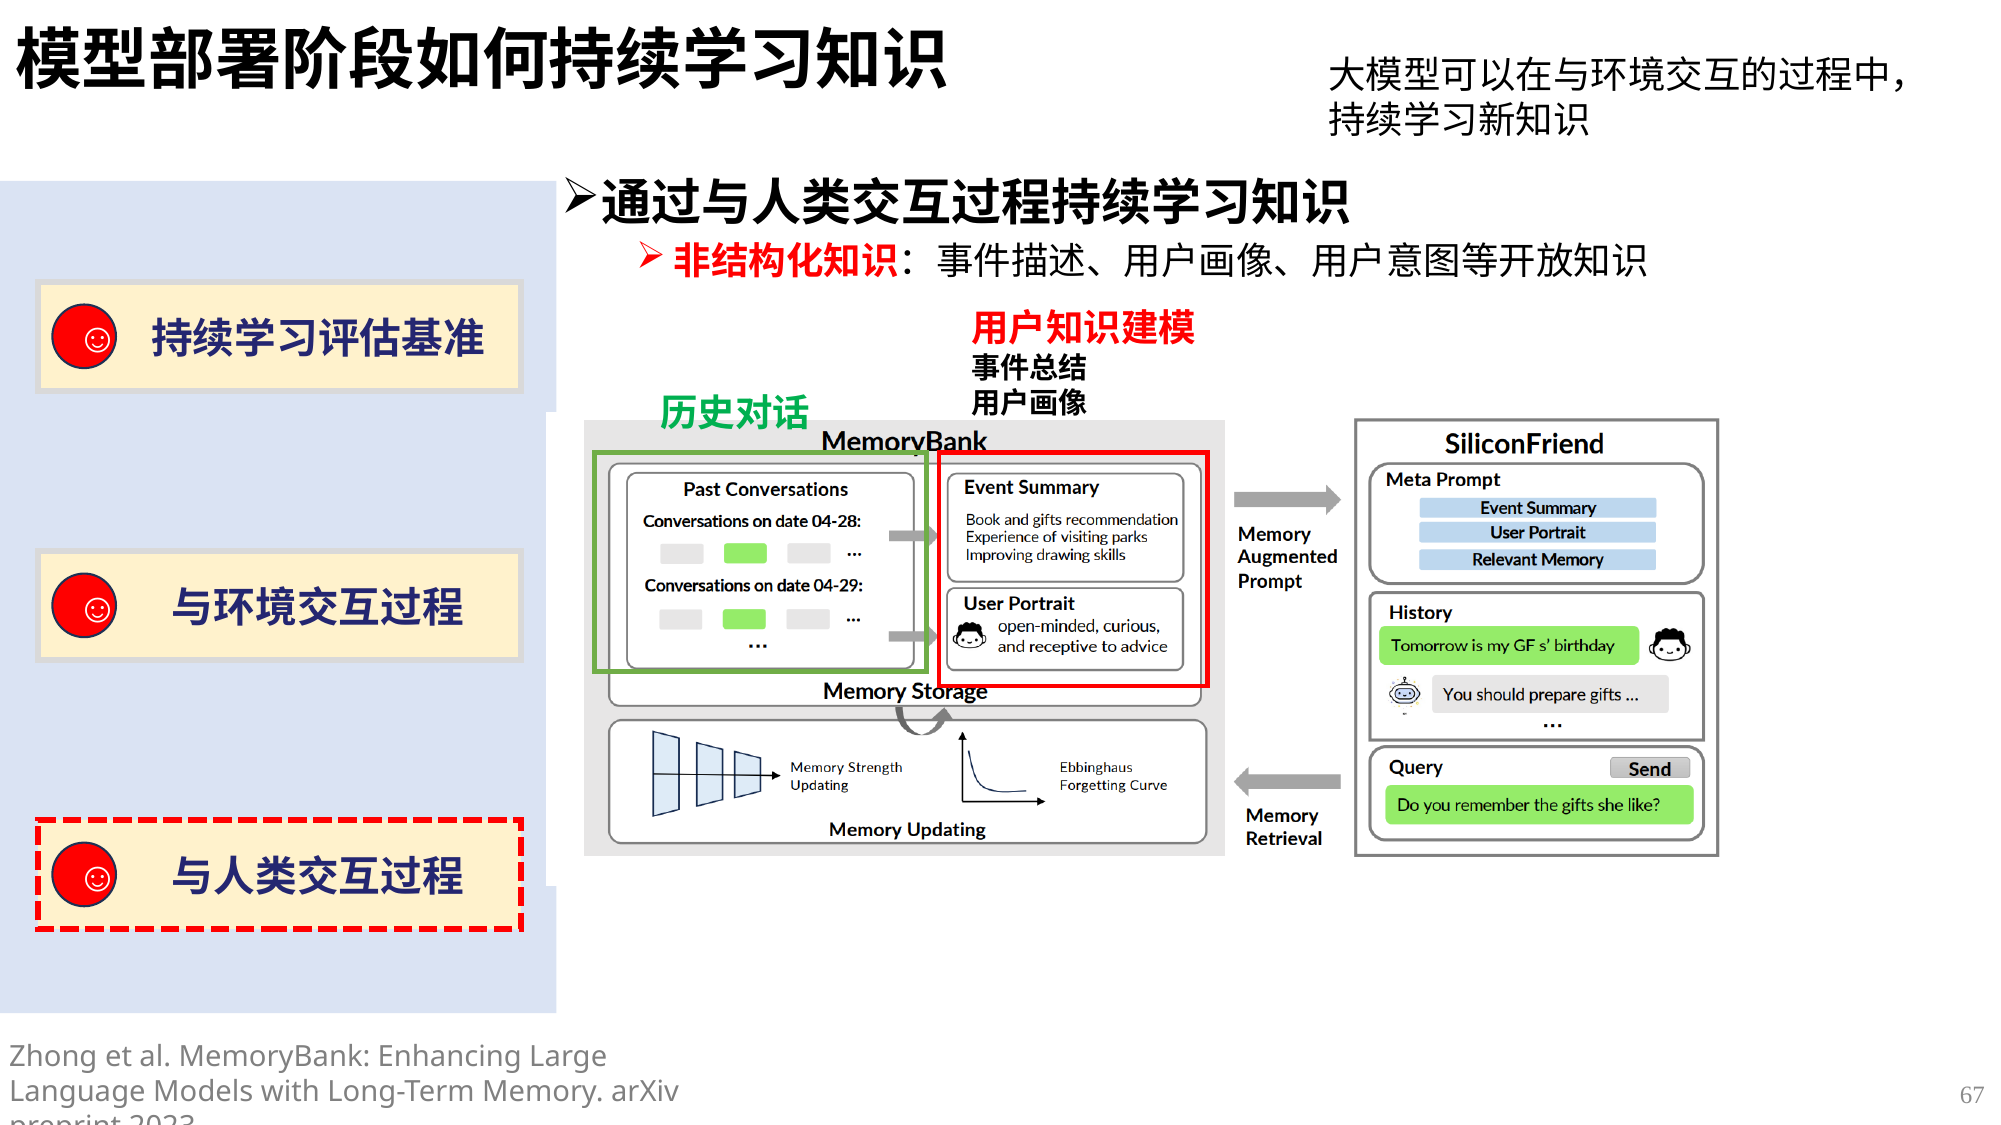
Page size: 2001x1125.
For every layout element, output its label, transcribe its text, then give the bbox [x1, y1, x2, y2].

picture [546, 412, 1764, 886]
text_box 历史对话 [645, 381, 842, 412]
list 通过与人类交互过程持续学习知识 非结构化知识：事件描述、用户画像、用户意图等开放知识 [546, 170, 1893, 1014]
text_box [37, 281, 521, 392]
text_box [37, 819, 521, 930]
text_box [37, 550, 521, 661]
text_box [0, 180, 546, 1014]
text_box 大模型可以在与环境交互的过程中，持续学习新知识 [1313, 43, 1922, 149]
title 模型部署阶段如何持续学习知识 [0, 6, 1325, 119]
text_box Zhong et al. MemoryBank: Enhancing Large Language Models with Long-Term Memory. arXiv preprint.2023. [0, 1030, 725, 1125]
slide_number 67 [1550, 1063, 2000, 1124]
text_box 用户知识建模 事件总结 用户画像 [956, 296, 1258, 412]
